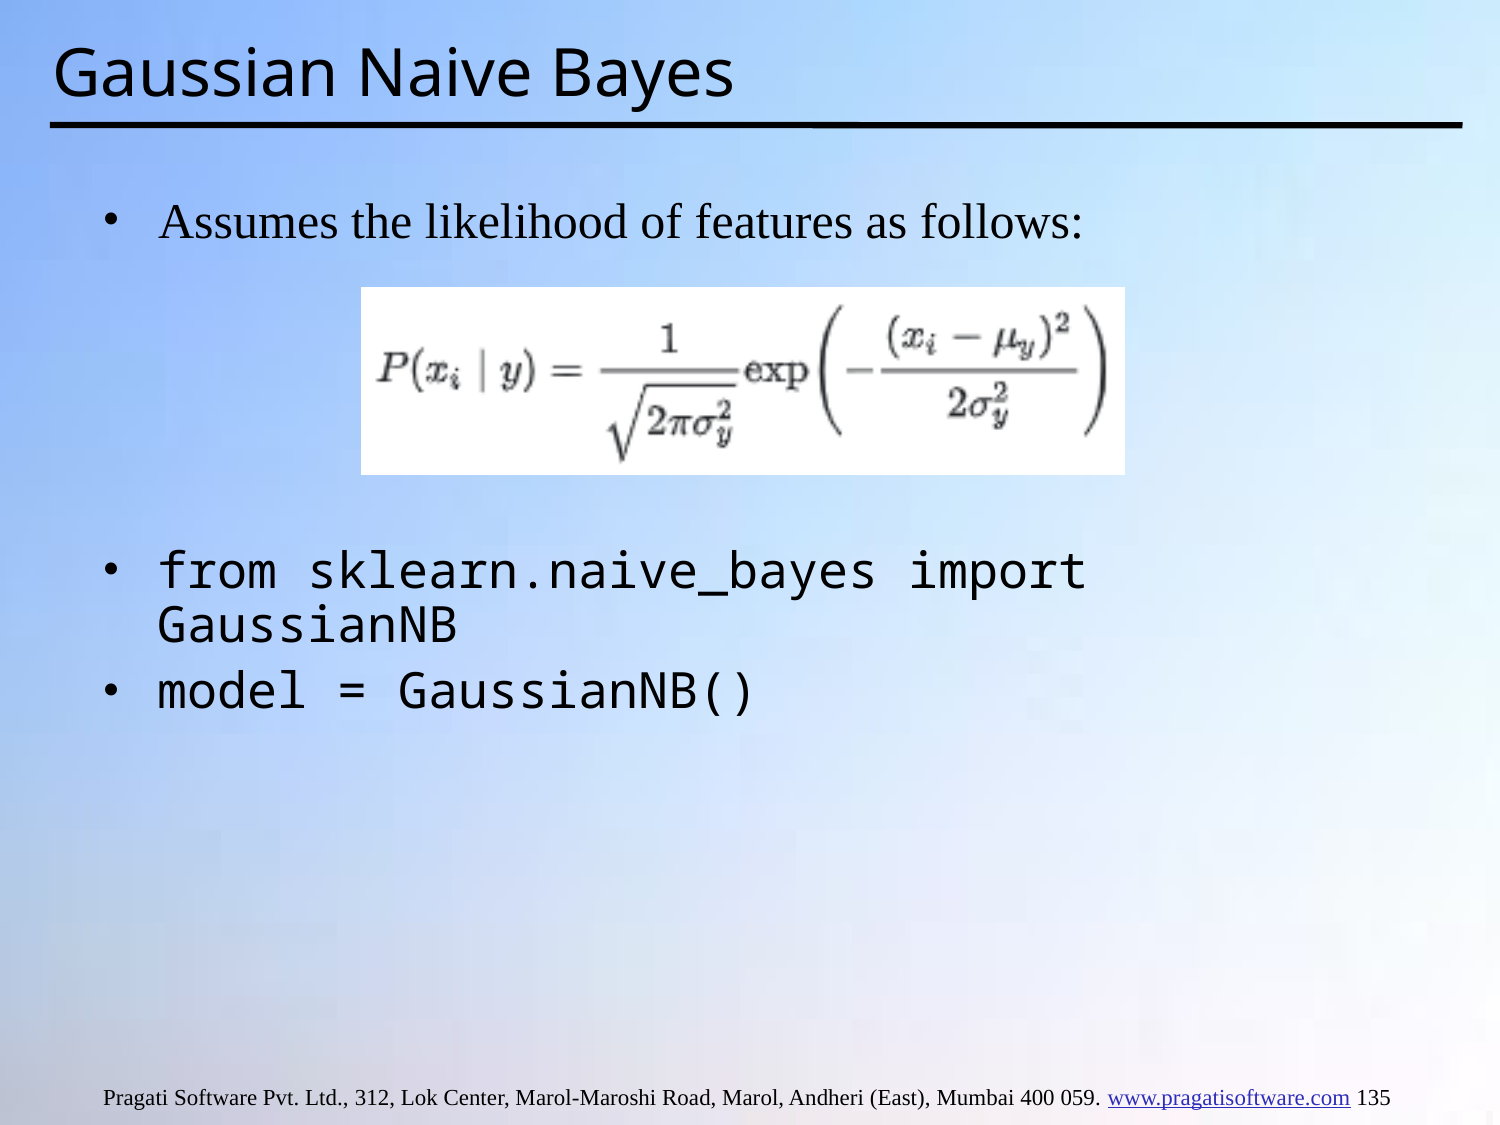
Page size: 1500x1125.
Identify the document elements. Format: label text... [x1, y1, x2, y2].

title Gaussian Naive Bayes [37, 0, 1462, 137]
picture [0, 0, 1500, 1125]
text_box from sklearn.naive_bayes import GaussianNB model = GaussianNB() [87, 537, 1412, 688]
list Assumes the likelihood of features as follows: [87, 187, 1412, 300]
